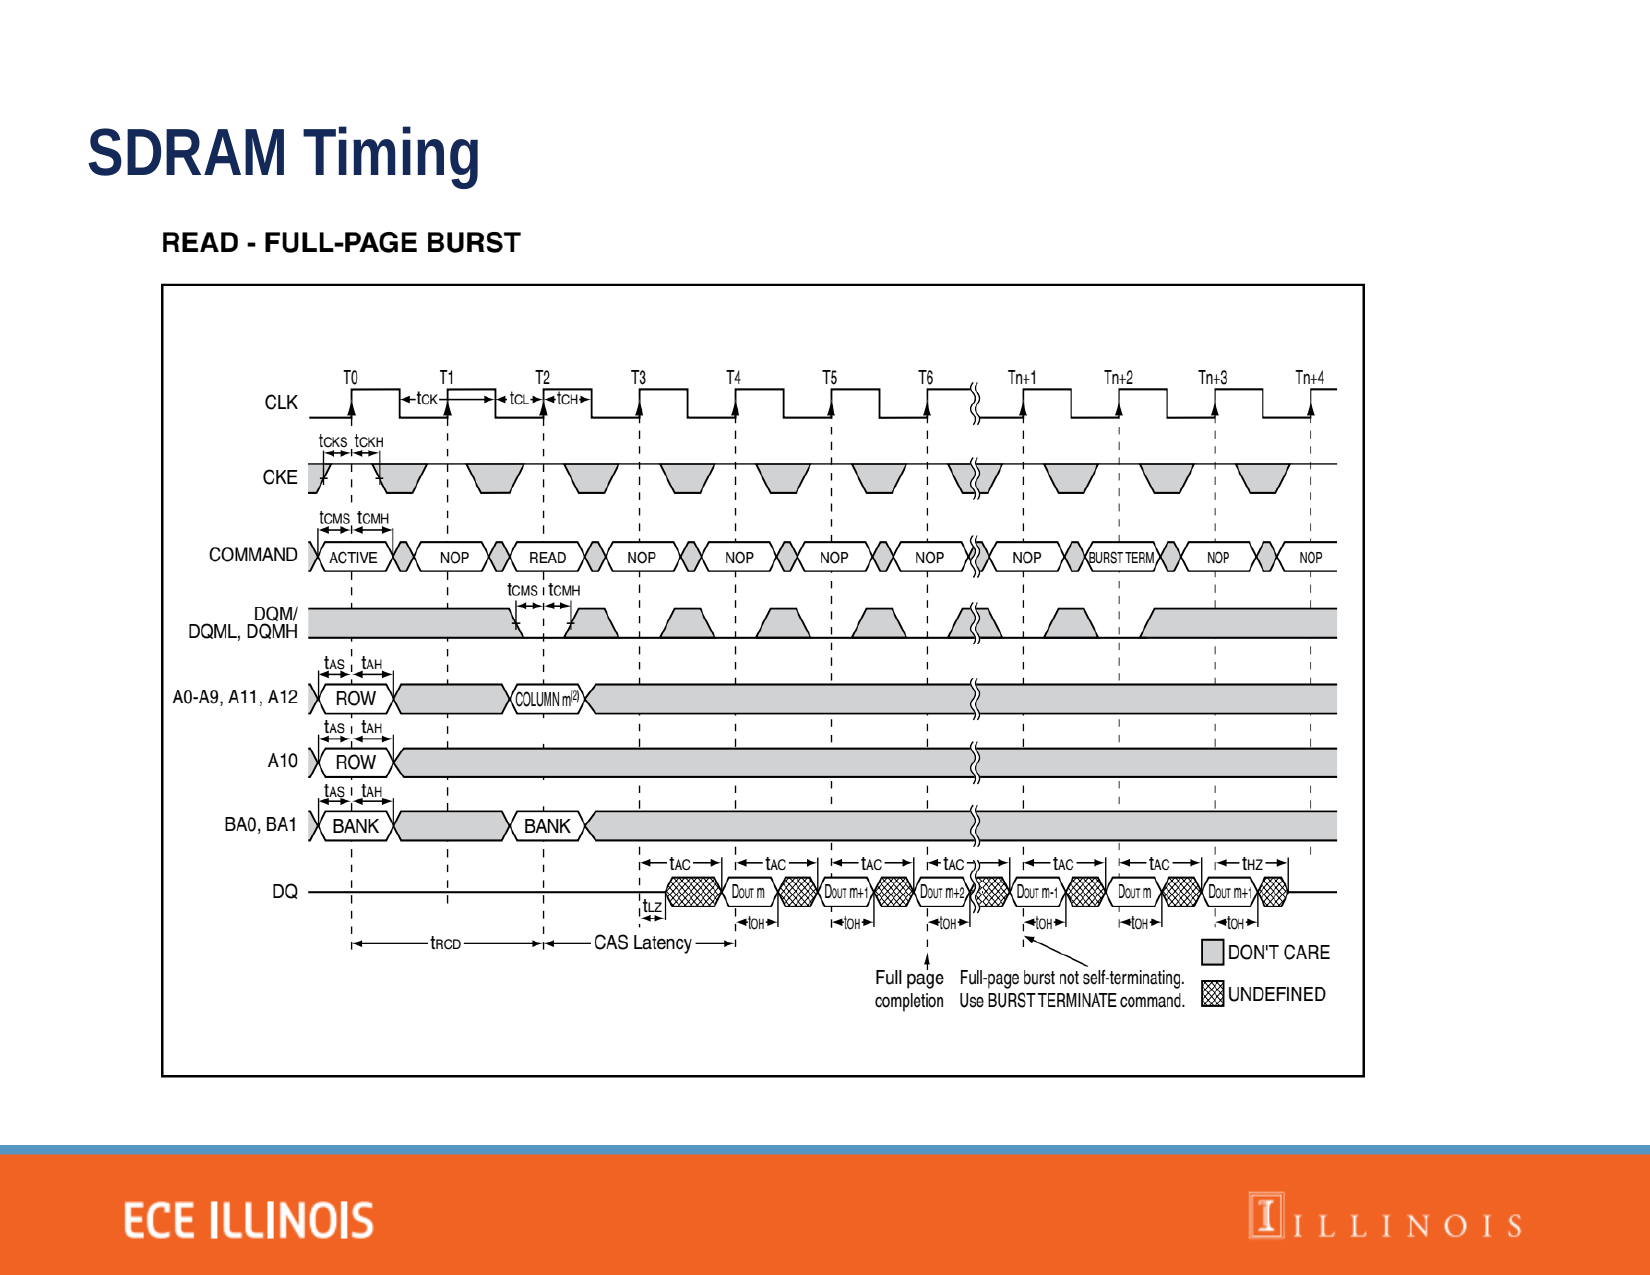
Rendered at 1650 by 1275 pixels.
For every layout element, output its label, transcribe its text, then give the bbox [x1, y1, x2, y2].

list SDRAM Timing [72, 101, 1263, 224]
picture [154, 212, 1370, 1086]
